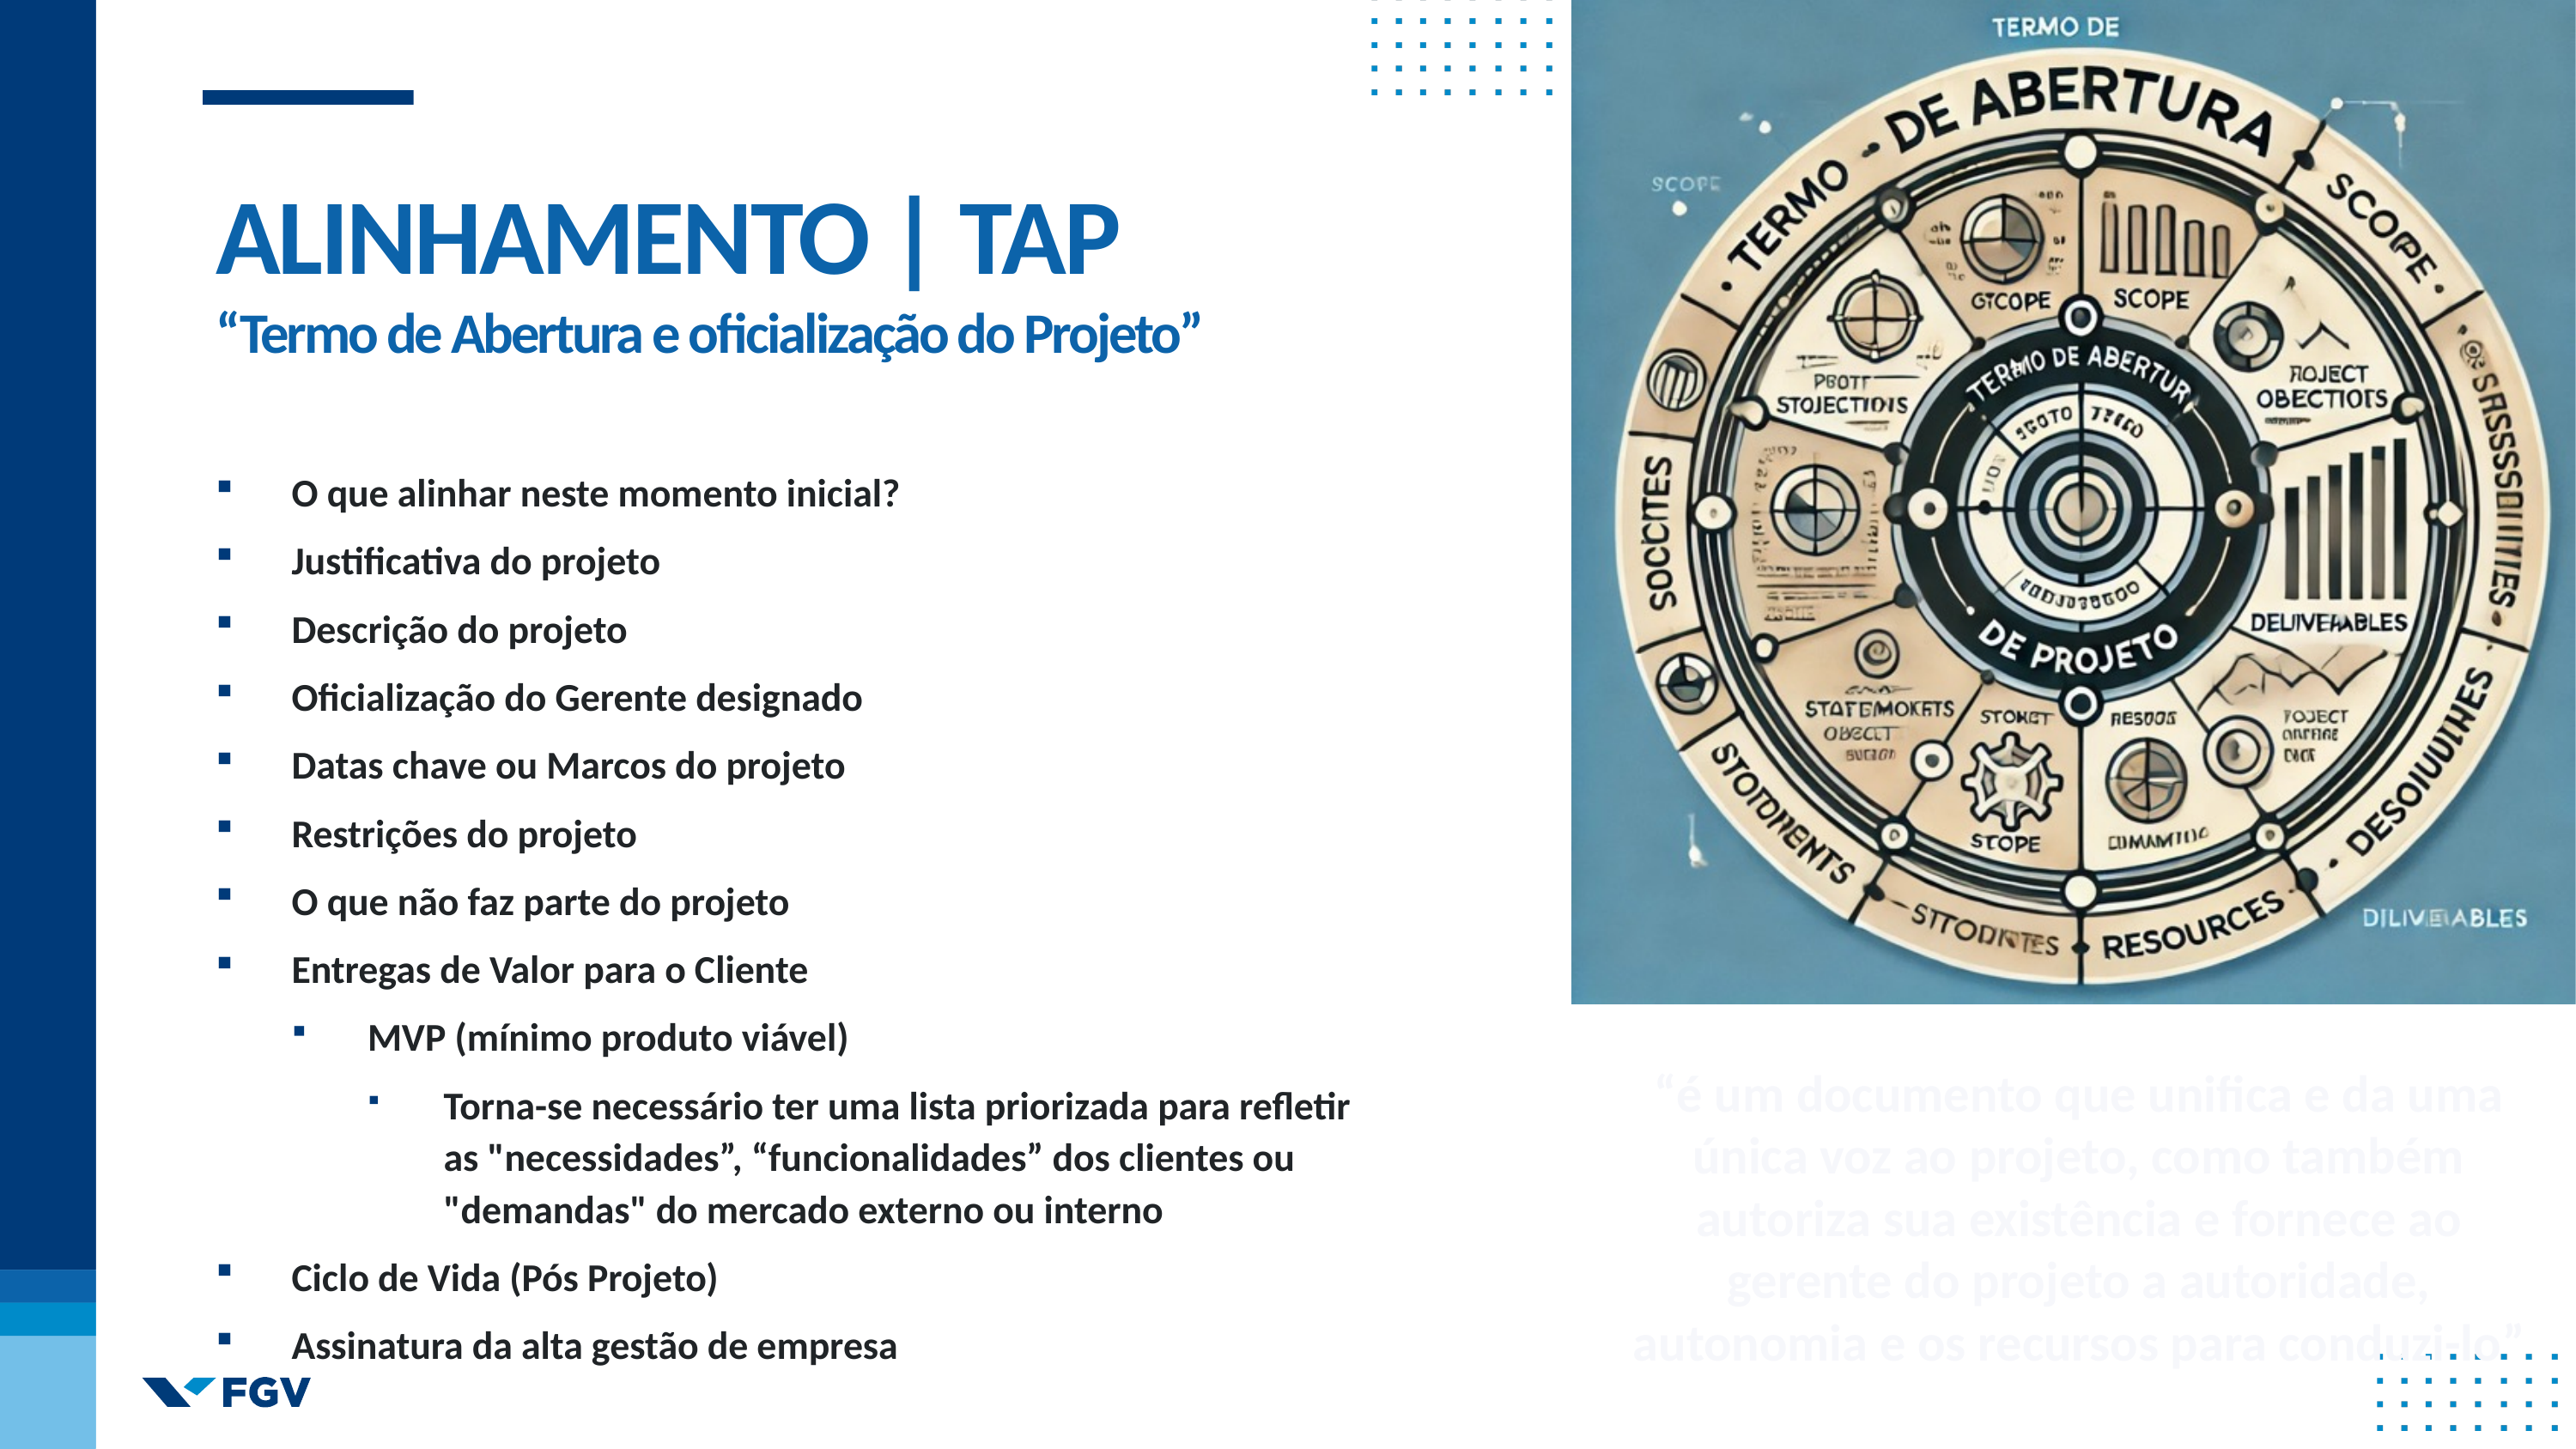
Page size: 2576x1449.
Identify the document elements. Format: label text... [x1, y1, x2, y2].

title ALINHAMENTO | TAP “Termo de Abertura e oficialização do Projeto” [203, 104, 1367, 372]
picture [1371, 0, 2576, 1449]
list O que alinhar neste momento inicial? Justificativa do projeto Descrição do projeto Oficialização do Gerente designado Datas chave ou Marcos do projeto Restrições do projeto O que não faz parte do projeto Entregas de Valor para o Cliente MVP (mínimo produto viável) Torna-se necessário ter uma lista priorizada para refletir as "necessidades”, “funcionalidades” dos clientes ou "demandas" do mercado externo ou interno Ciclo de Vida (Pós Projeto) Assinatura da alta gestão de empresa [203, 457, 1367, 1352]
